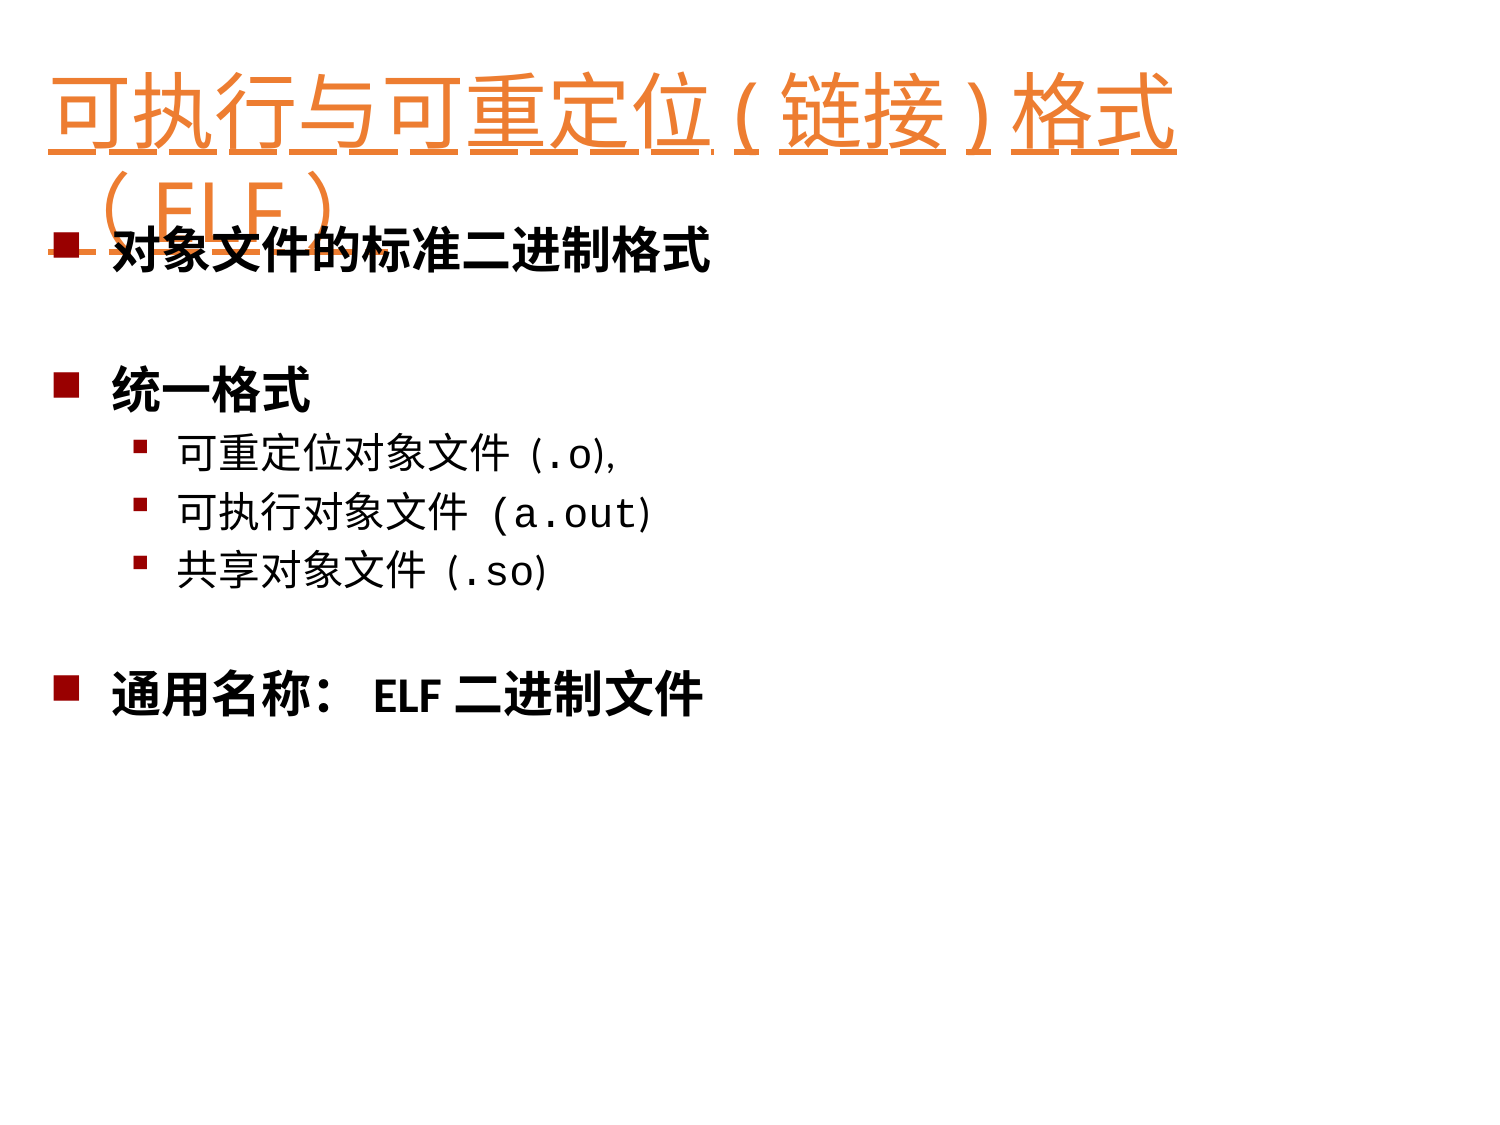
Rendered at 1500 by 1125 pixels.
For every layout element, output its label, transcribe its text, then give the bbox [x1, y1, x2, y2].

text_box 对象文件的标准二进制格式 统一格式 可重定位对象文件 (.o), 可执行对象文件 (a.out) 共享对象文件 (.so) 通用名称：ELF二进制文件 [39, 211, 1336, 1028]
text_box 可执行与可重定位(链接)格式（ELF） [33, 51, 1469, 267]
